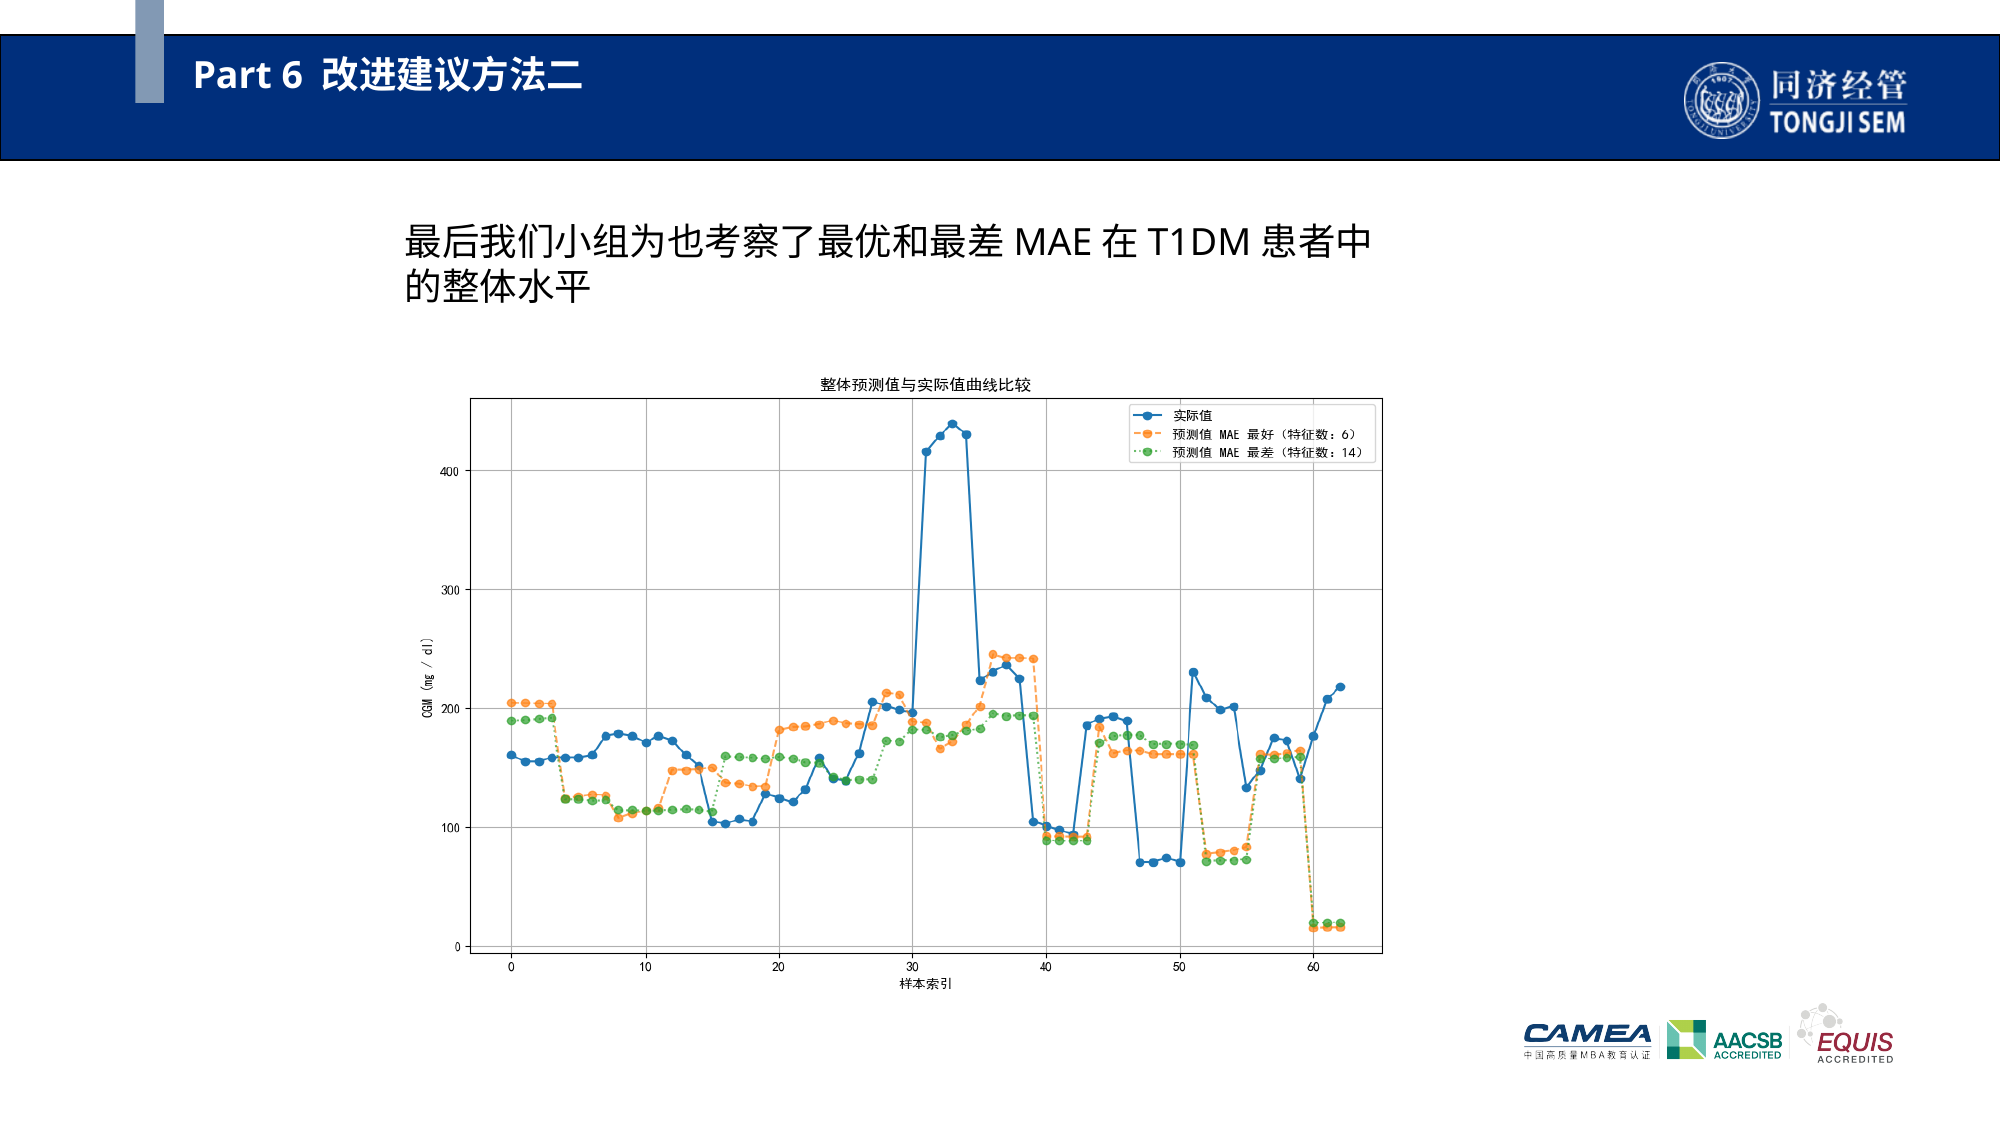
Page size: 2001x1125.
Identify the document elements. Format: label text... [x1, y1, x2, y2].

text_box [134, 0, 165, 104]
text_box 最后我们小组为也考察了最优和最差MAE在T1DM患者中的整体水平 [389, 210, 1391, 316]
text_box Part 6 改进建议方法二 [192, 50, 625, 96]
picture [1524, 1003, 1893, 1063]
text_box [0, 34, 2000, 161]
picture [408, 367, 1481, 1004]
picture [1684, 62, 1912, 139]
